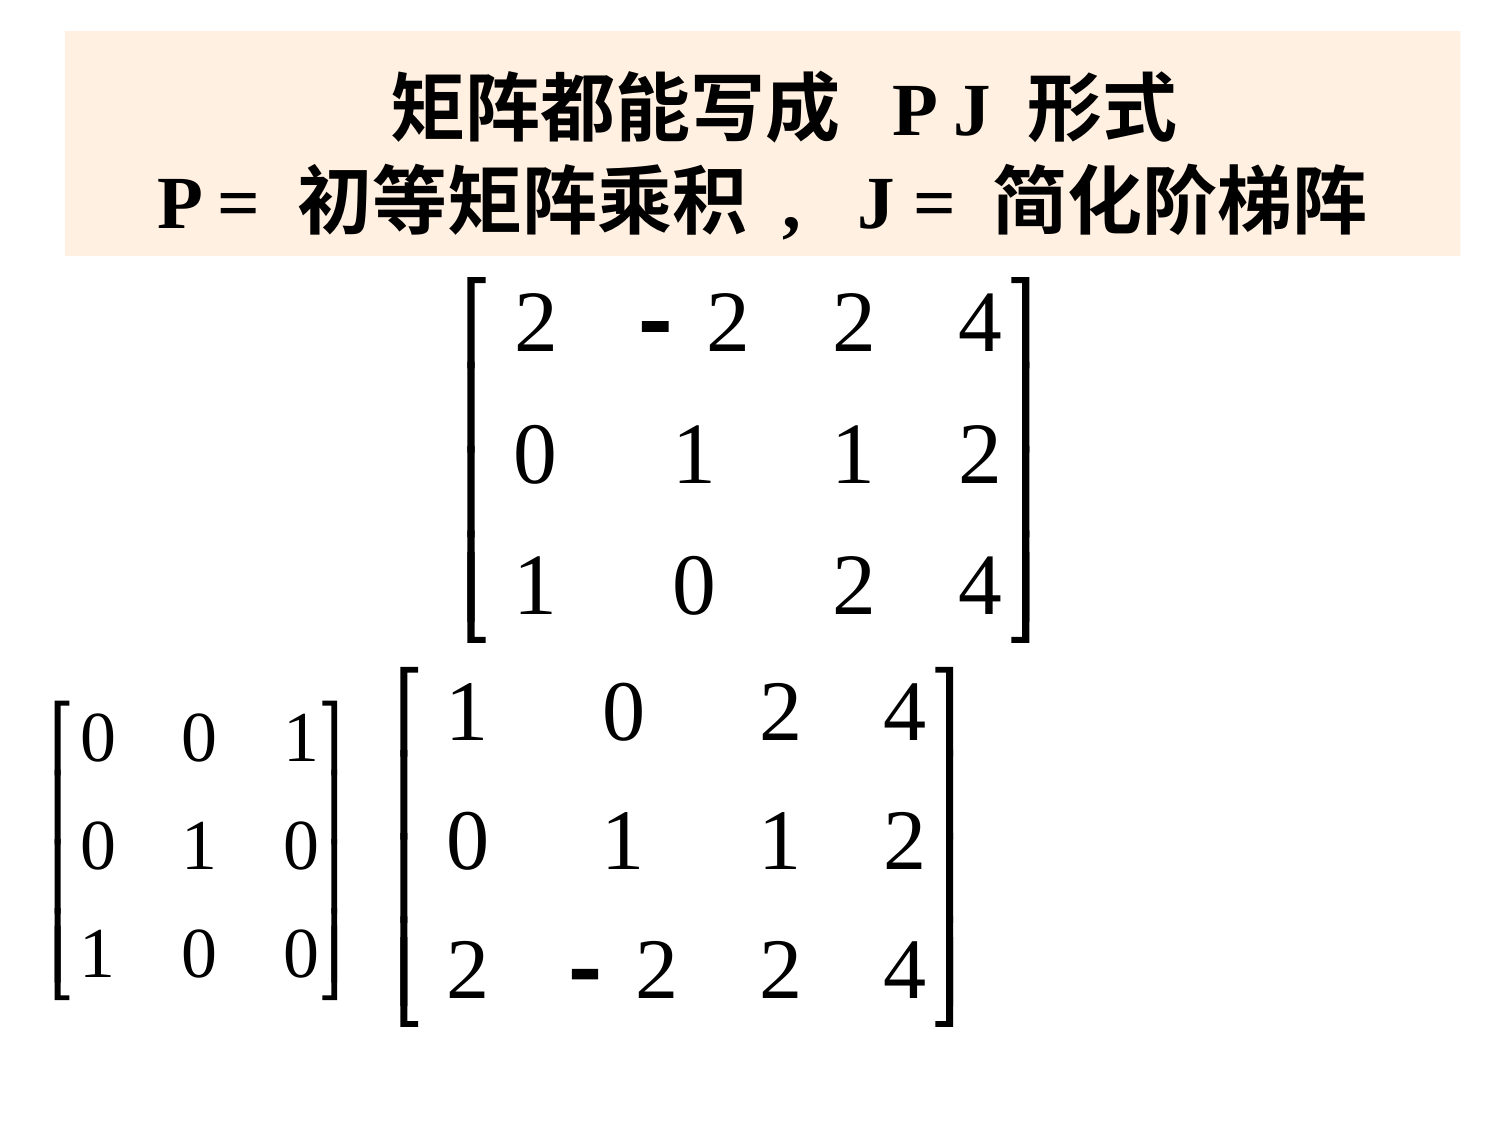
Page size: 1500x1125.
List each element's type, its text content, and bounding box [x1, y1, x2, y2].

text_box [40, 692, 362, 1013]
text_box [450, 266, 1058, 659]
title 矩阵都能写成 P J 形式 P = 初等矩阵乘积 , J = 简化阶梯阵 [64, 31, 1461, 256]
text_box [383, 656, 982, 1043]
